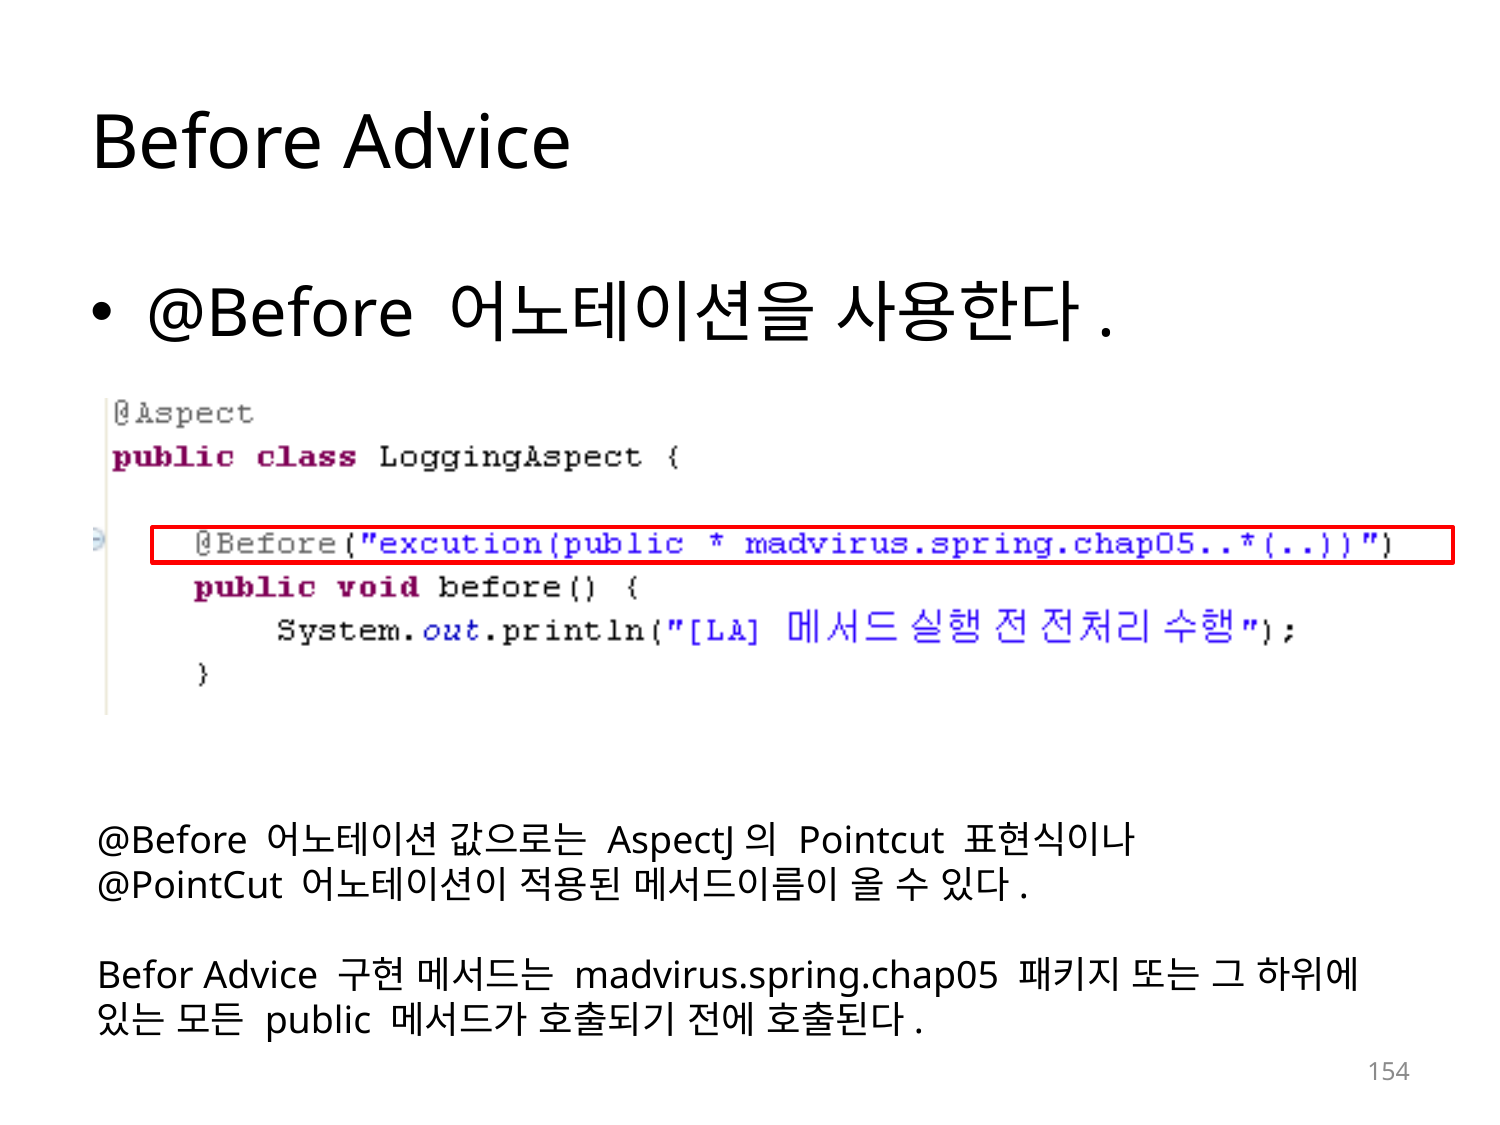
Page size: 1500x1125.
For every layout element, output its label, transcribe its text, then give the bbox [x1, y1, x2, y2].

text_box @Before 어노테이션 값으로는 AspectJ의 Pointcut 표현식이나 @PointCut 어노테이션이 적용된 메서드이름이 올 수 있다. Befor Advice 구현 메서드는 madvirus.spring.chap05 패키지 또는 그 하위에 있는 모든 public 메서드가 호출되기 전에 호출된다. [82, 808, 1454, 1049]
slide_number 154 [1074, 1042, 1425, 1103]
title Before Advice [75, 45, 1425, 233]
picture [93, 398, 1404, 716]
text_box [1408, 525, 1455, 565]
list @Before 어노테이션을 사용한다. [75, 262, 1425, 364]
